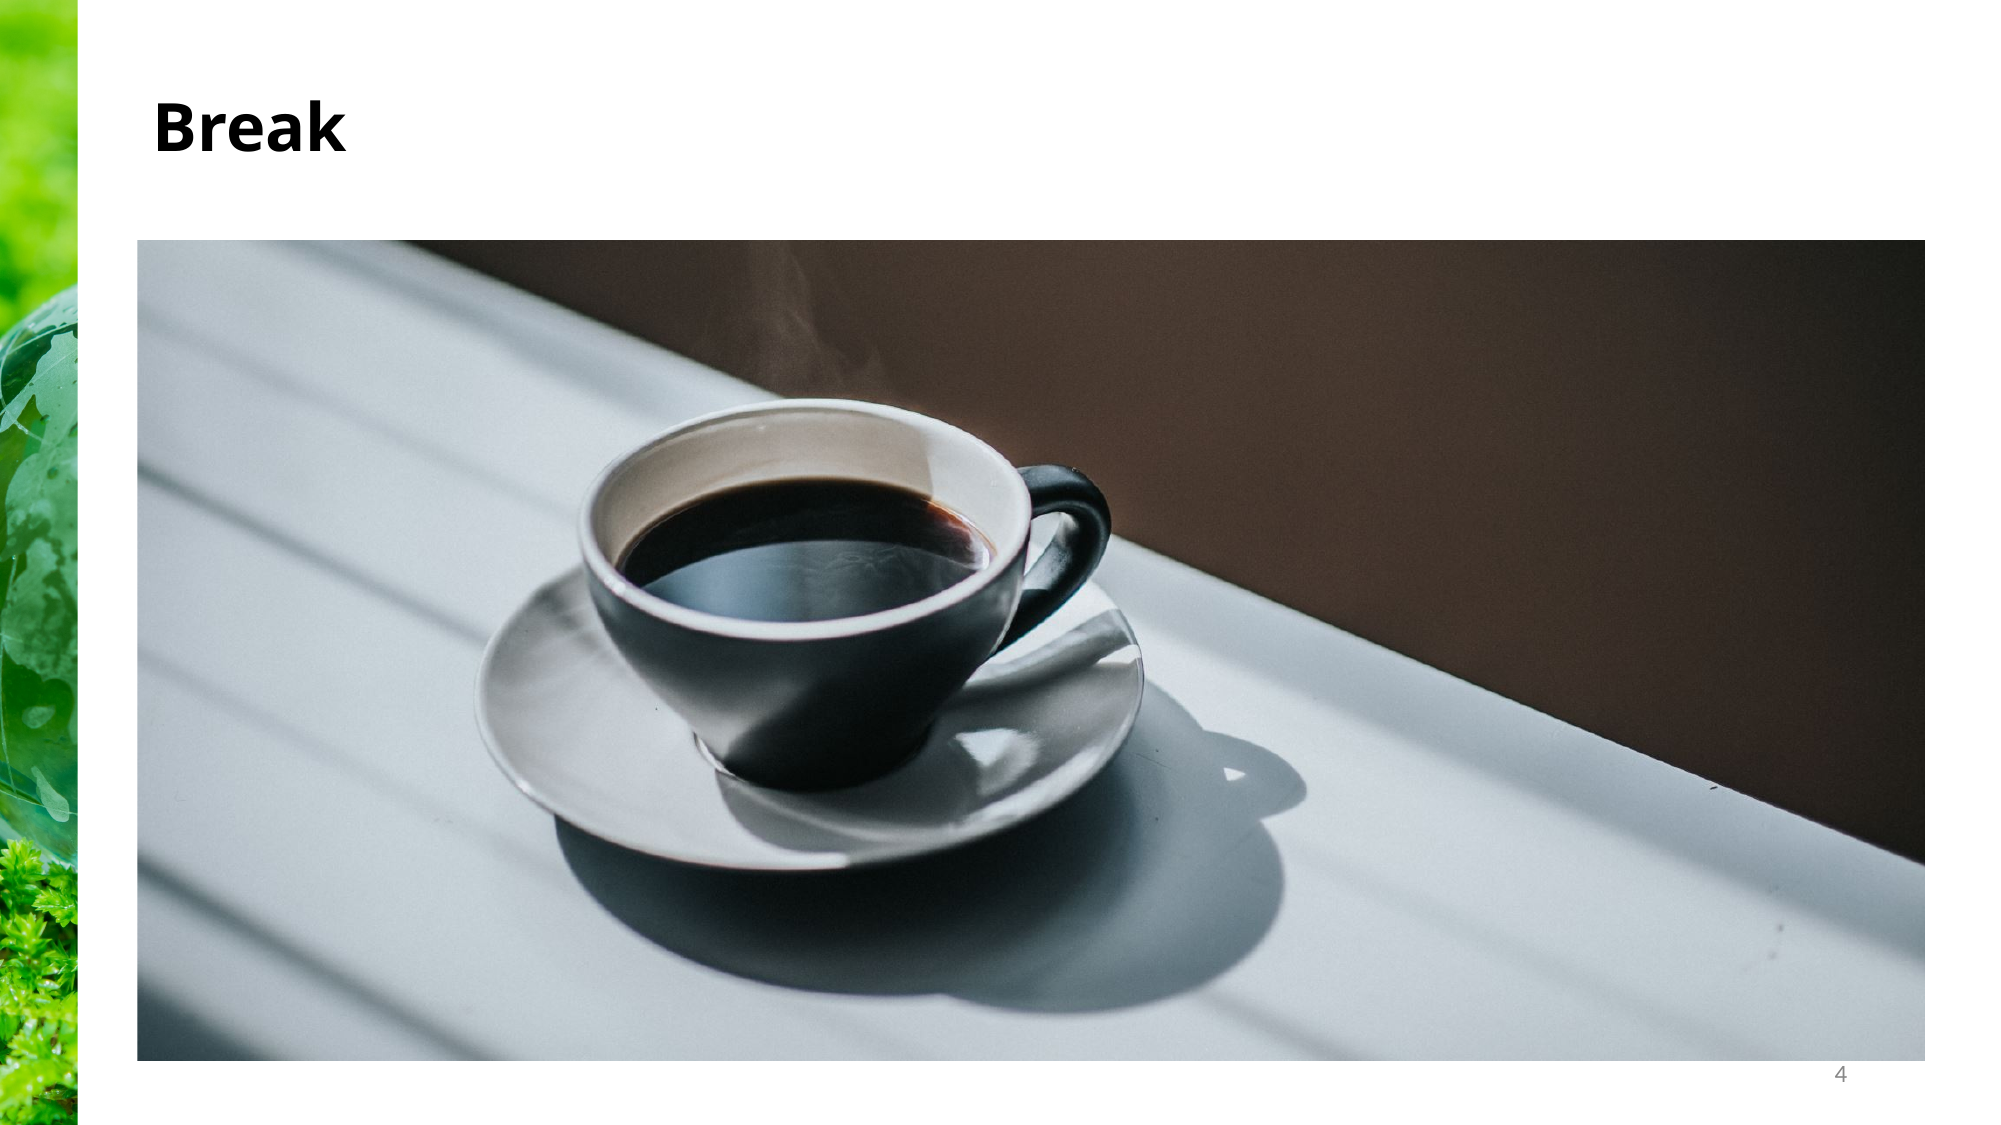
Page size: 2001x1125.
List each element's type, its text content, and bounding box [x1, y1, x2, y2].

picture [0, 0, 78, 1125]
picture [137, 240, 1926, 1061]
title Break [137, 42, 1925, 207]
